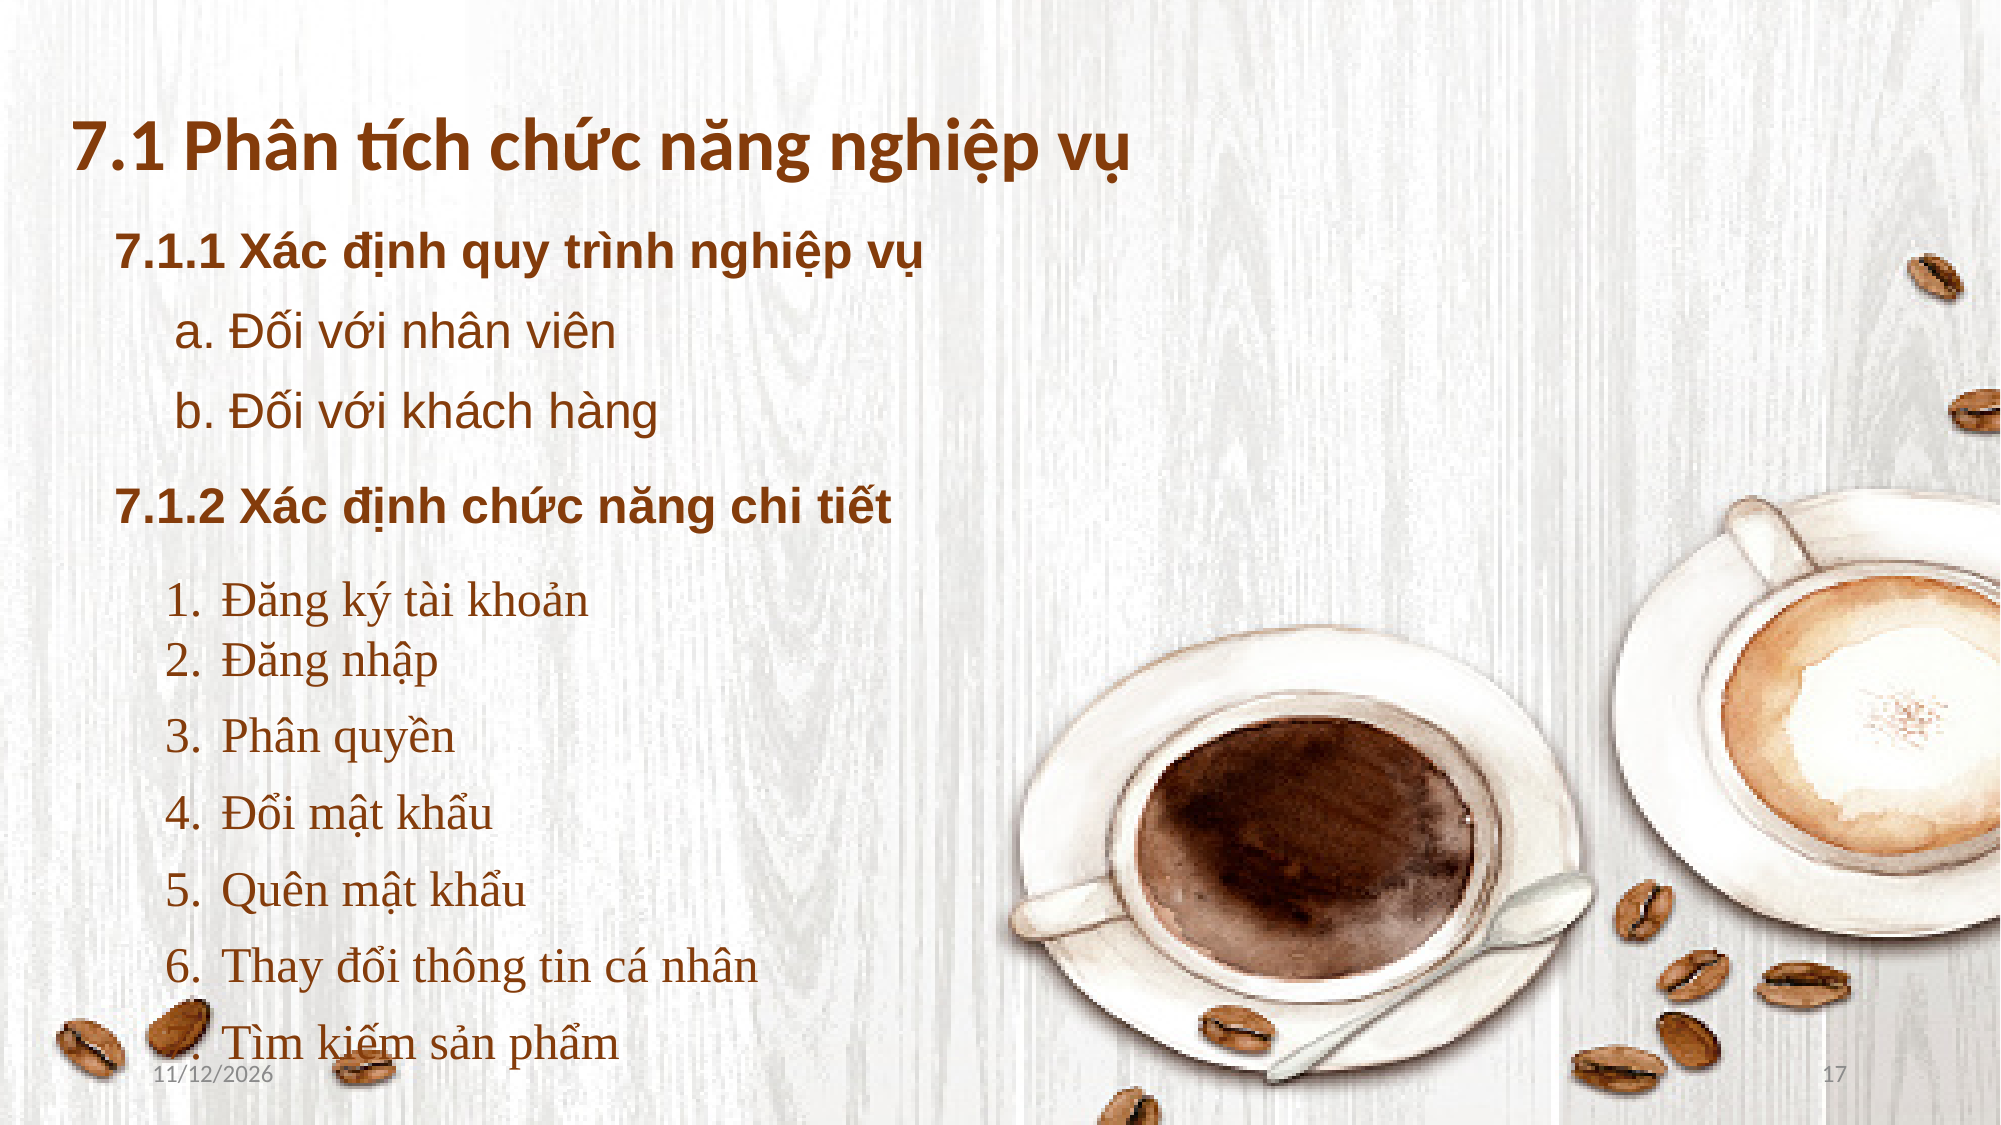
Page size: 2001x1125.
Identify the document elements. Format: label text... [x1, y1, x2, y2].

slide_number 17 [1412, 1042, 1863, 1103]
text_box 7.1 Phân tích chức năng nghiệp vụ [55, 87, 1807, 193]
text_box 7.1.1 Xác định quy trình nghiệp vụ [99, 210, 1010, 286]
text_box Đăng ký tài khoản Đăng nhập Phân quyền Đổi mật khẩu Quên mật khẩu Thay đổi thông tin cá nhân Tìm kiếm sản phẩm [150, 558, 960, 1077]
text_box b. Đối với khách hàng [159, 371, 755, 447]
picture [0, 0, 2001, 1125]
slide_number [137, 1042, 588, 1103]
text_box 7.1.2 Xác định chức năng chi tiết [99, 465, 1010, 541]
text_box a. Đối với nhân viên [159, 291, 1100, 366]
